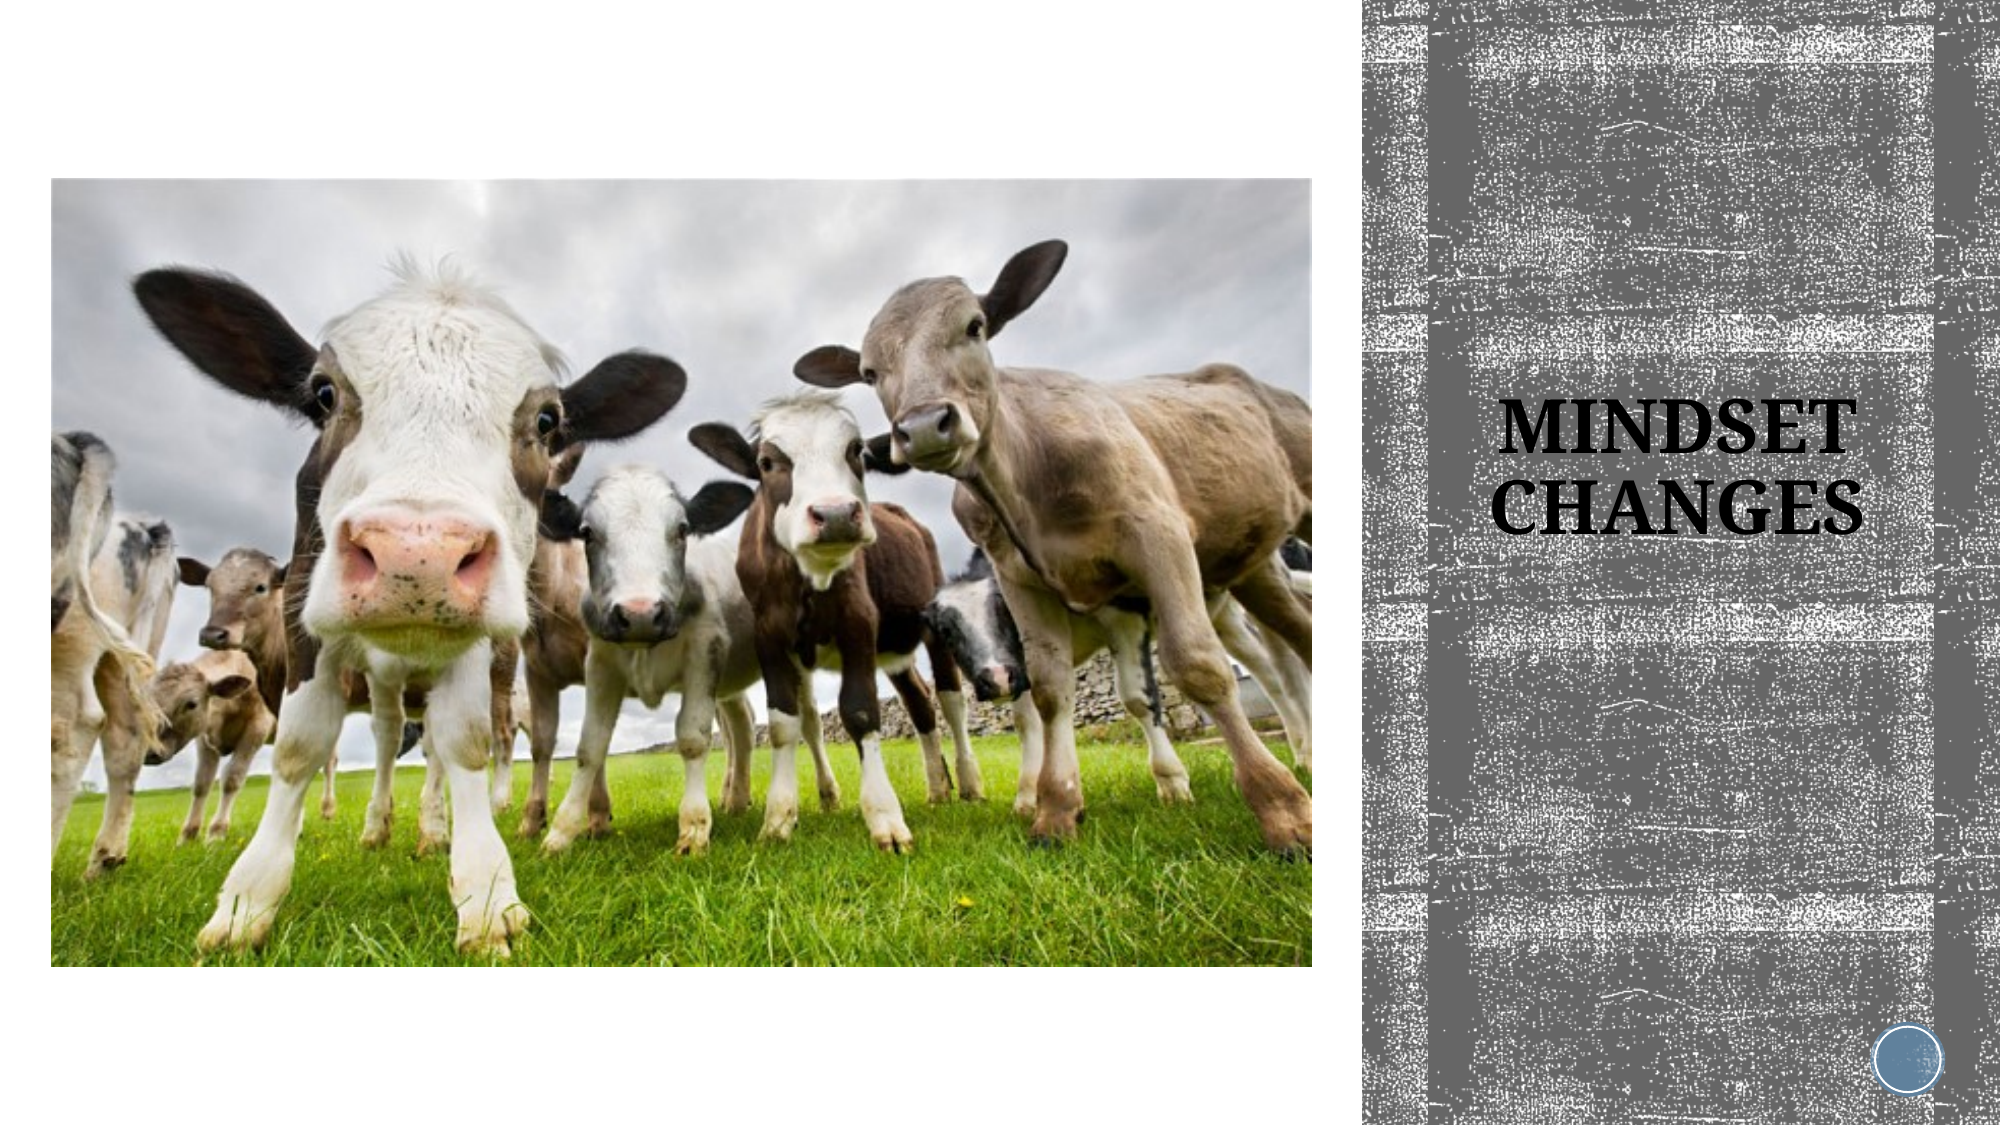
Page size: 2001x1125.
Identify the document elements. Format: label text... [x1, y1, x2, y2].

title MINDSET CHANGES [1367, 381, 1989, 667]
picture [51, 178, 1312, 967]
